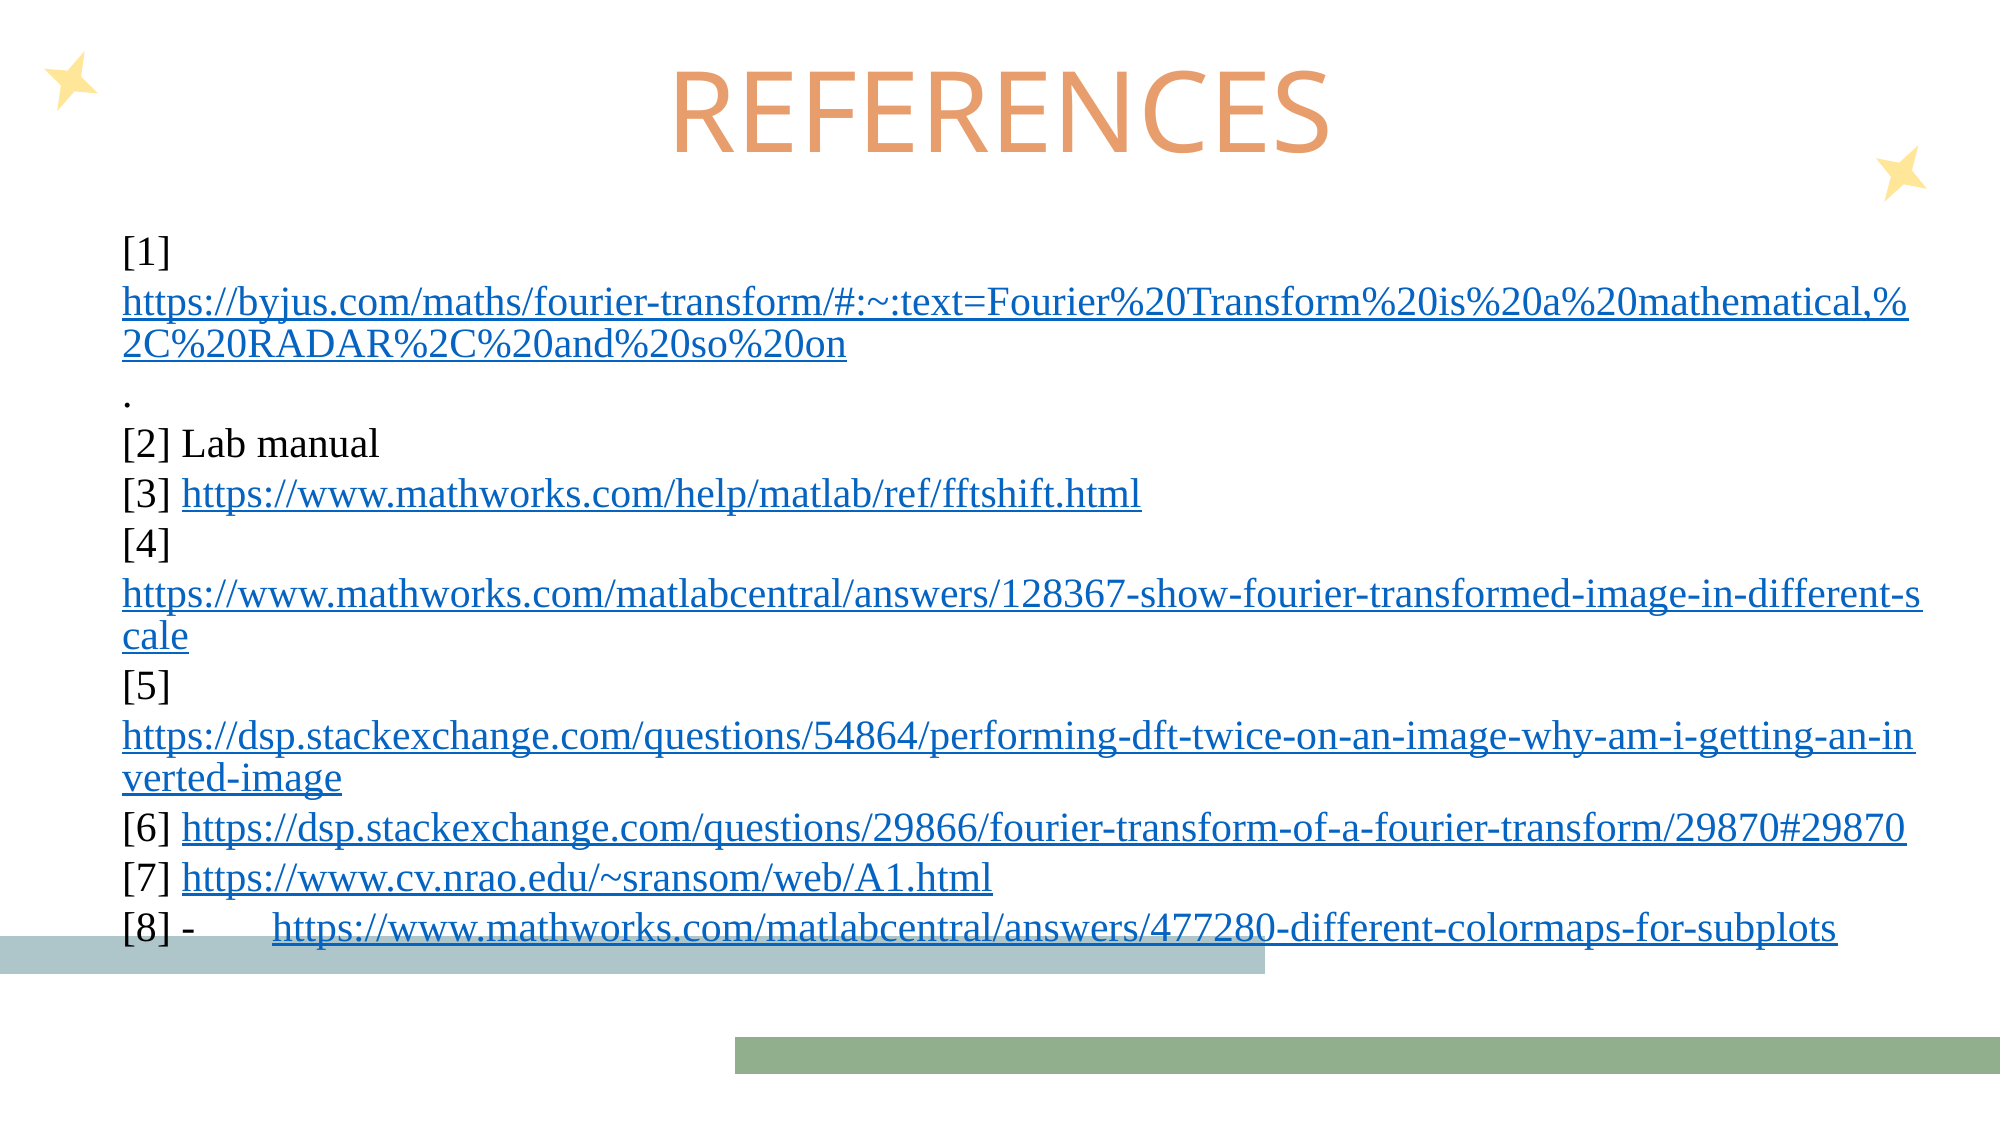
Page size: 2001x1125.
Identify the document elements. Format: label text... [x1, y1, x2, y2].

text_box [0, 936, 106, 974]
text_box [1]https://byjus.com/maths/fourier-transform/#:~:text=Fourier%20Transform%20is%20a%20mathematical,%2C%20RADAR%2C%20and%20so%20on. [2] Lab manual [3] https://www.mathworks.com/help/matlab/ref/fftshift.html [4] https://www.mathworks.com/matlabcentral/answers/128367-show-fourier-transformed-image-in-different-scale [5] https://dsp.stackexchange.com/questions/54864/performing-dft-twice-on-an-image-why-am-i-getting-an-inverted-image [6] https://dsp.stackexchange.com/questions/29866/fourier-transform-of-a-fourier-transform/29870#29870 [7] https://www.cv.nrao.edu/~sransom/web/A1.html [8] - https://www.mathworks.com/matlabcentral/answers/477280-different-colormaps-for-subplots [106, 369, 1940, 1039]
text_box REFERENCES [0, 41, 2000, 175]
text_box [735, 1037, 2000, 1074]
text_box [1884, 175, 1927, 202]
